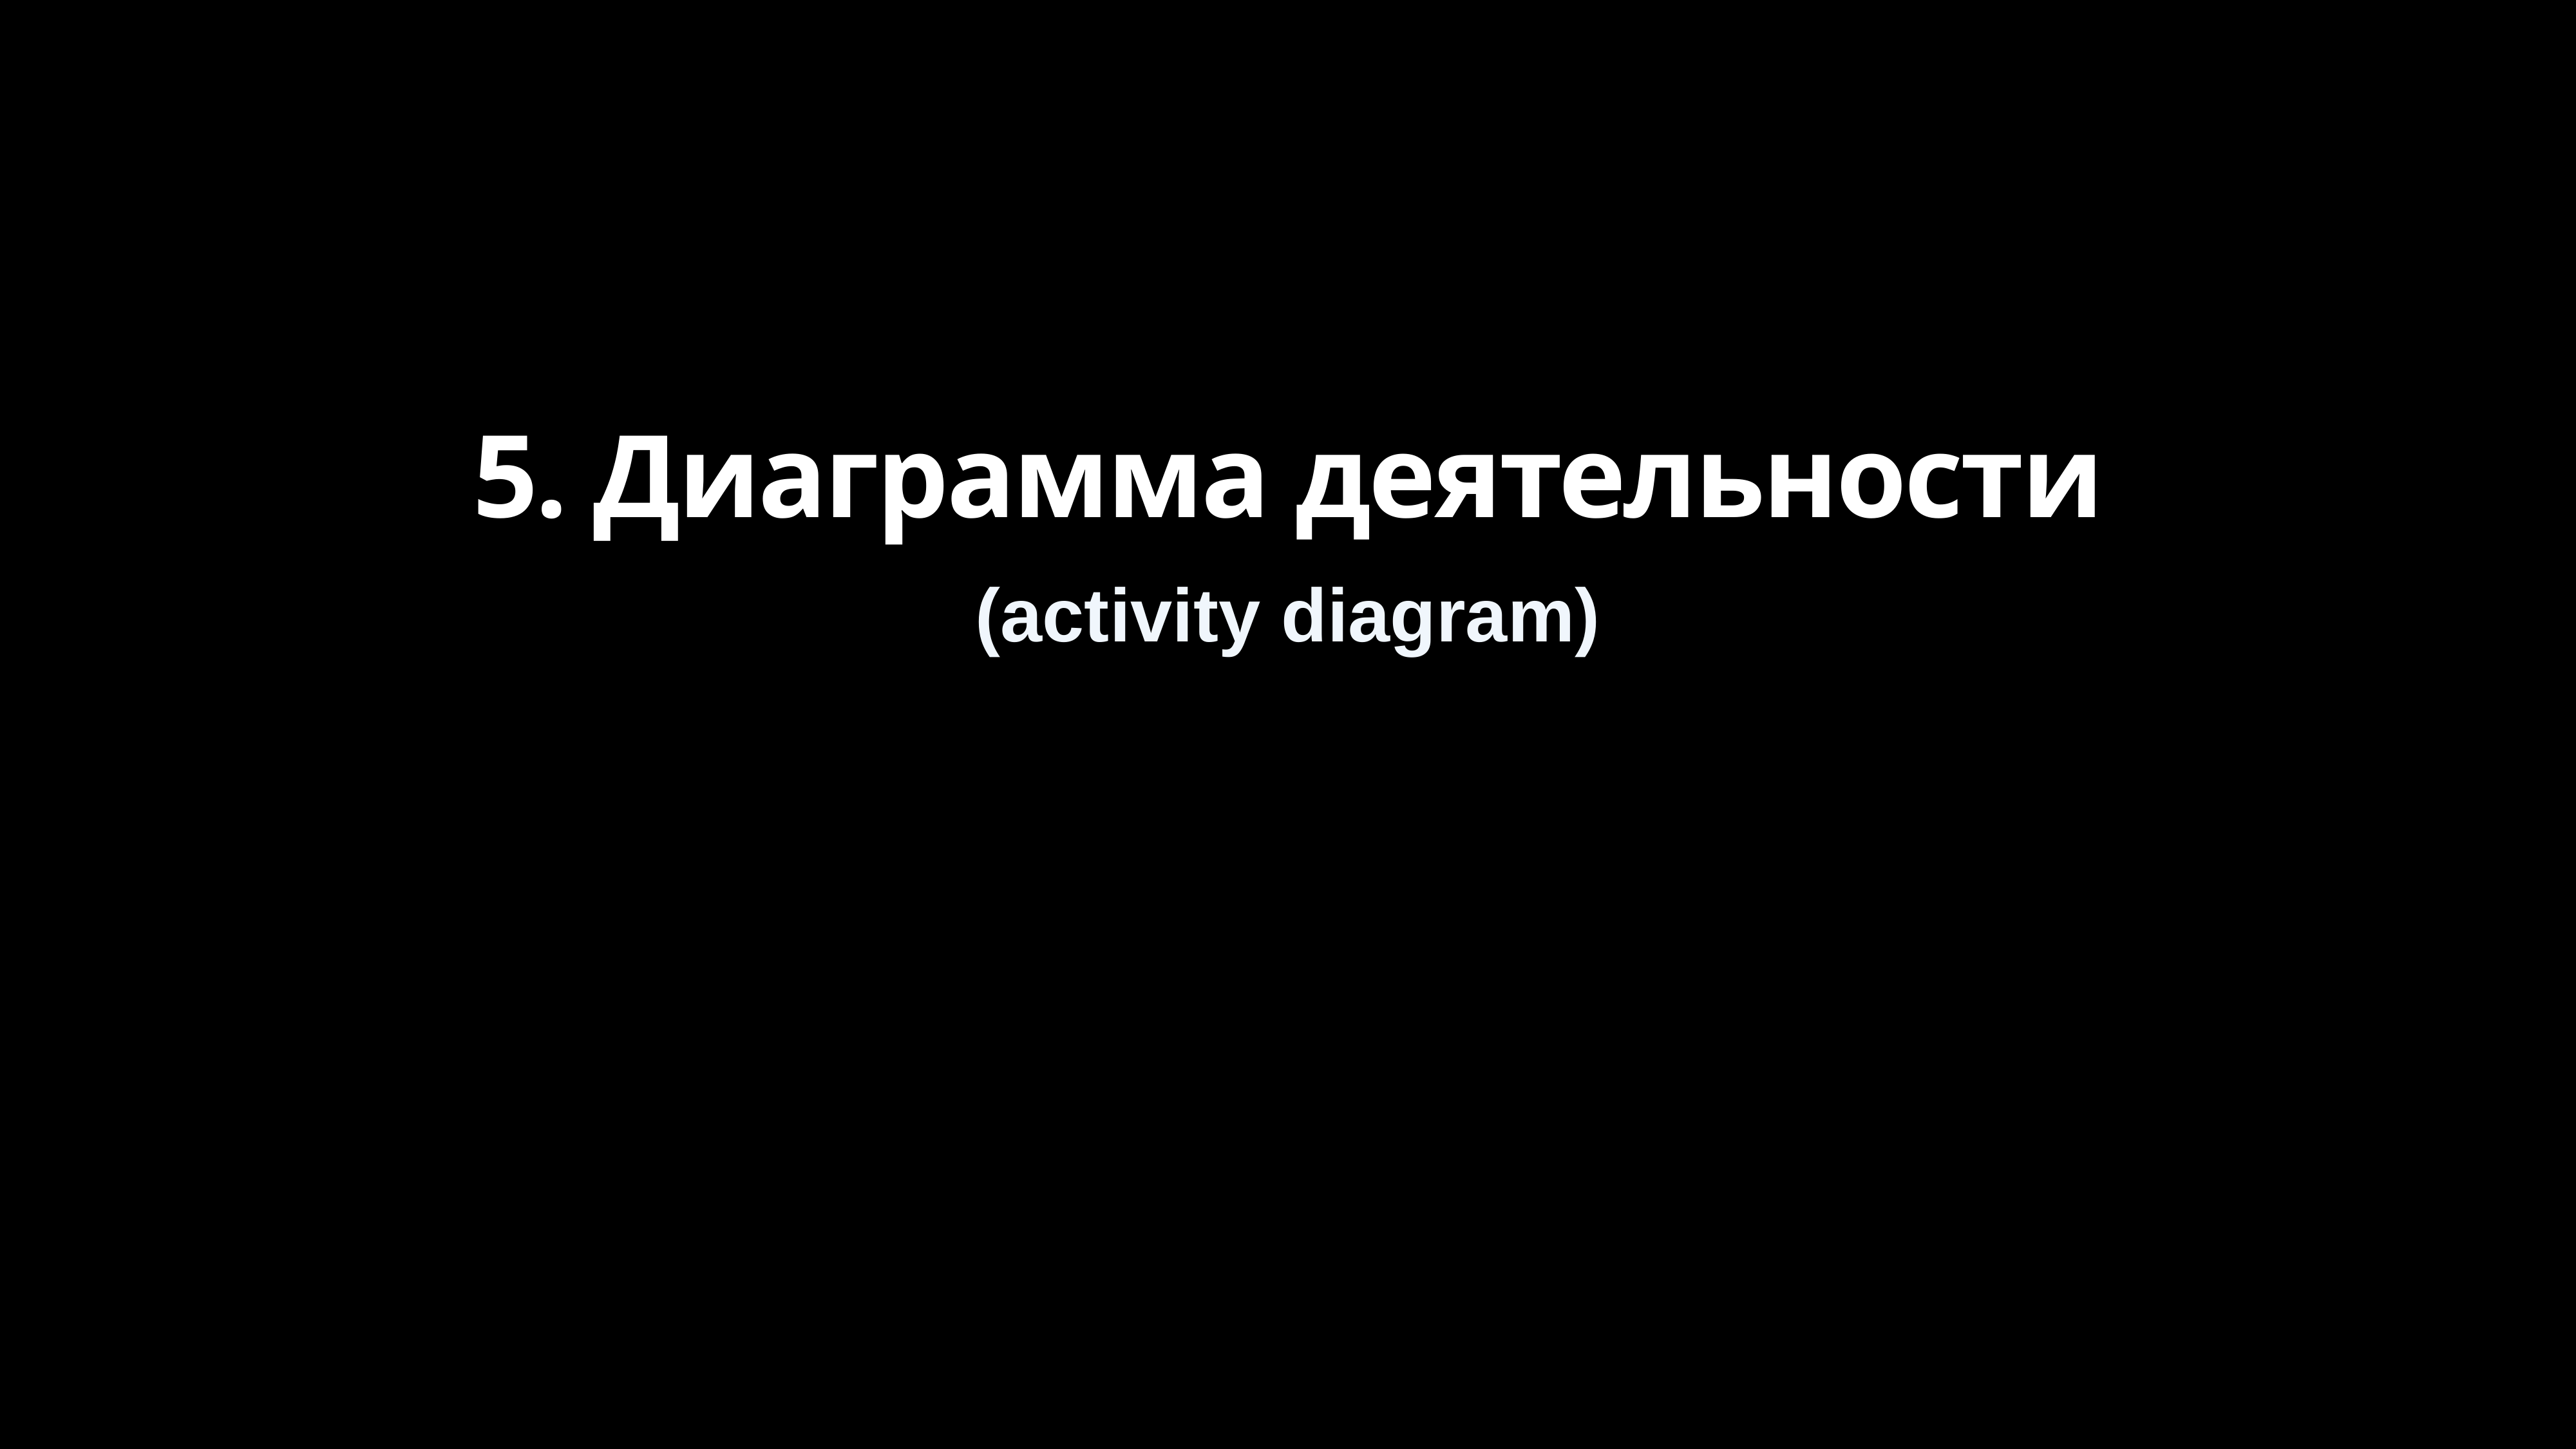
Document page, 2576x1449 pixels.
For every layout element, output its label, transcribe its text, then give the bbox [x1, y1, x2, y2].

list (activity diagram) [127, 561, 2449, 661]
title 5. Диаграмма деятельности [127, 424, 2449, 561]
